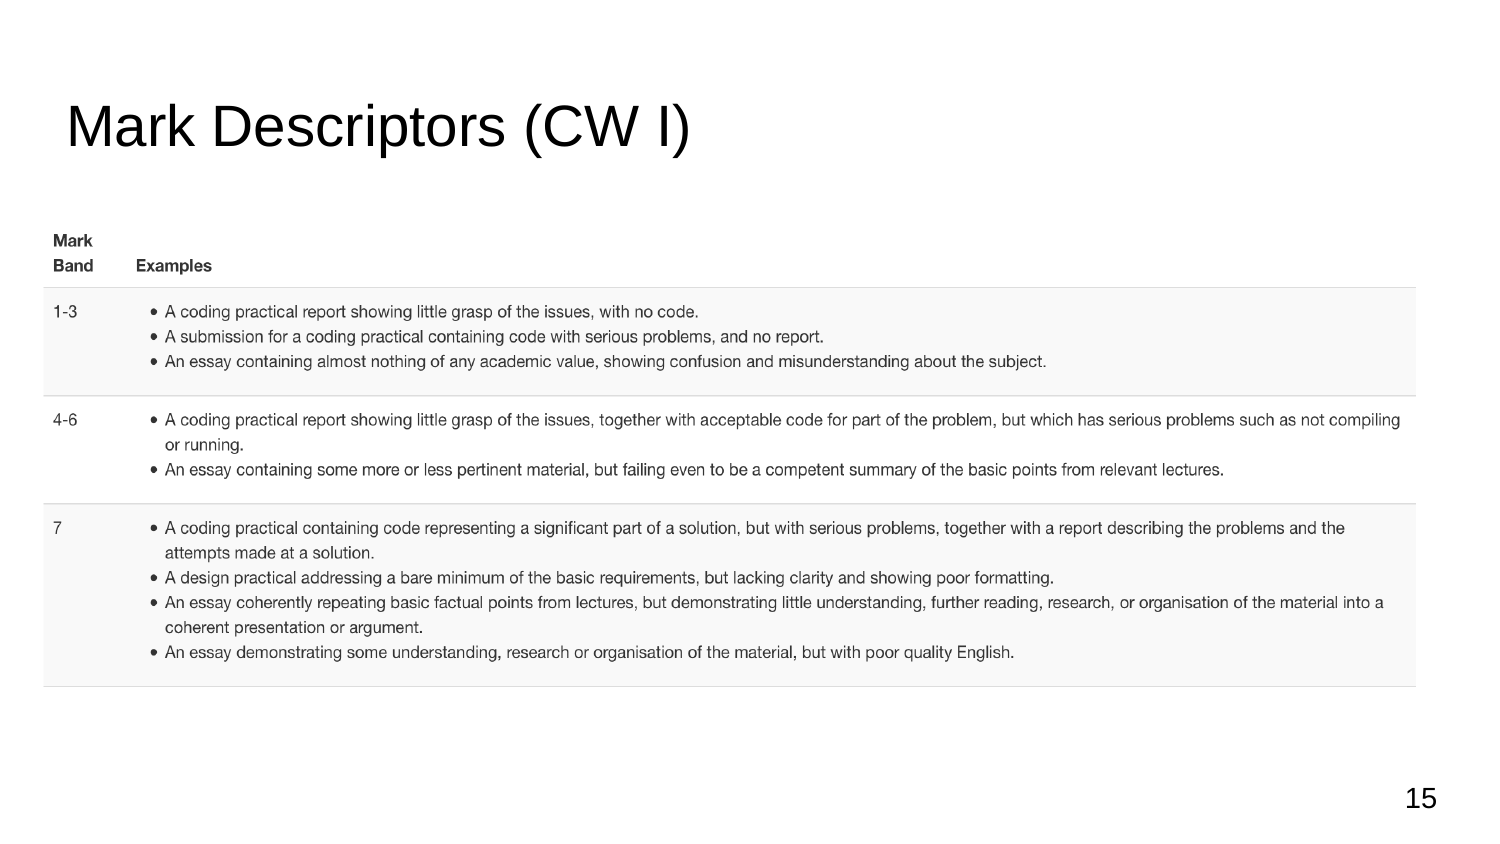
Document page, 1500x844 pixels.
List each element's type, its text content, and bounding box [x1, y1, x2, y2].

slide_number 15 [1389, 764, 1480, 830]
title Mark Descriptors (CW I) [51, 72, 1449, 167]
picture [30, 214, 1450, 696]
